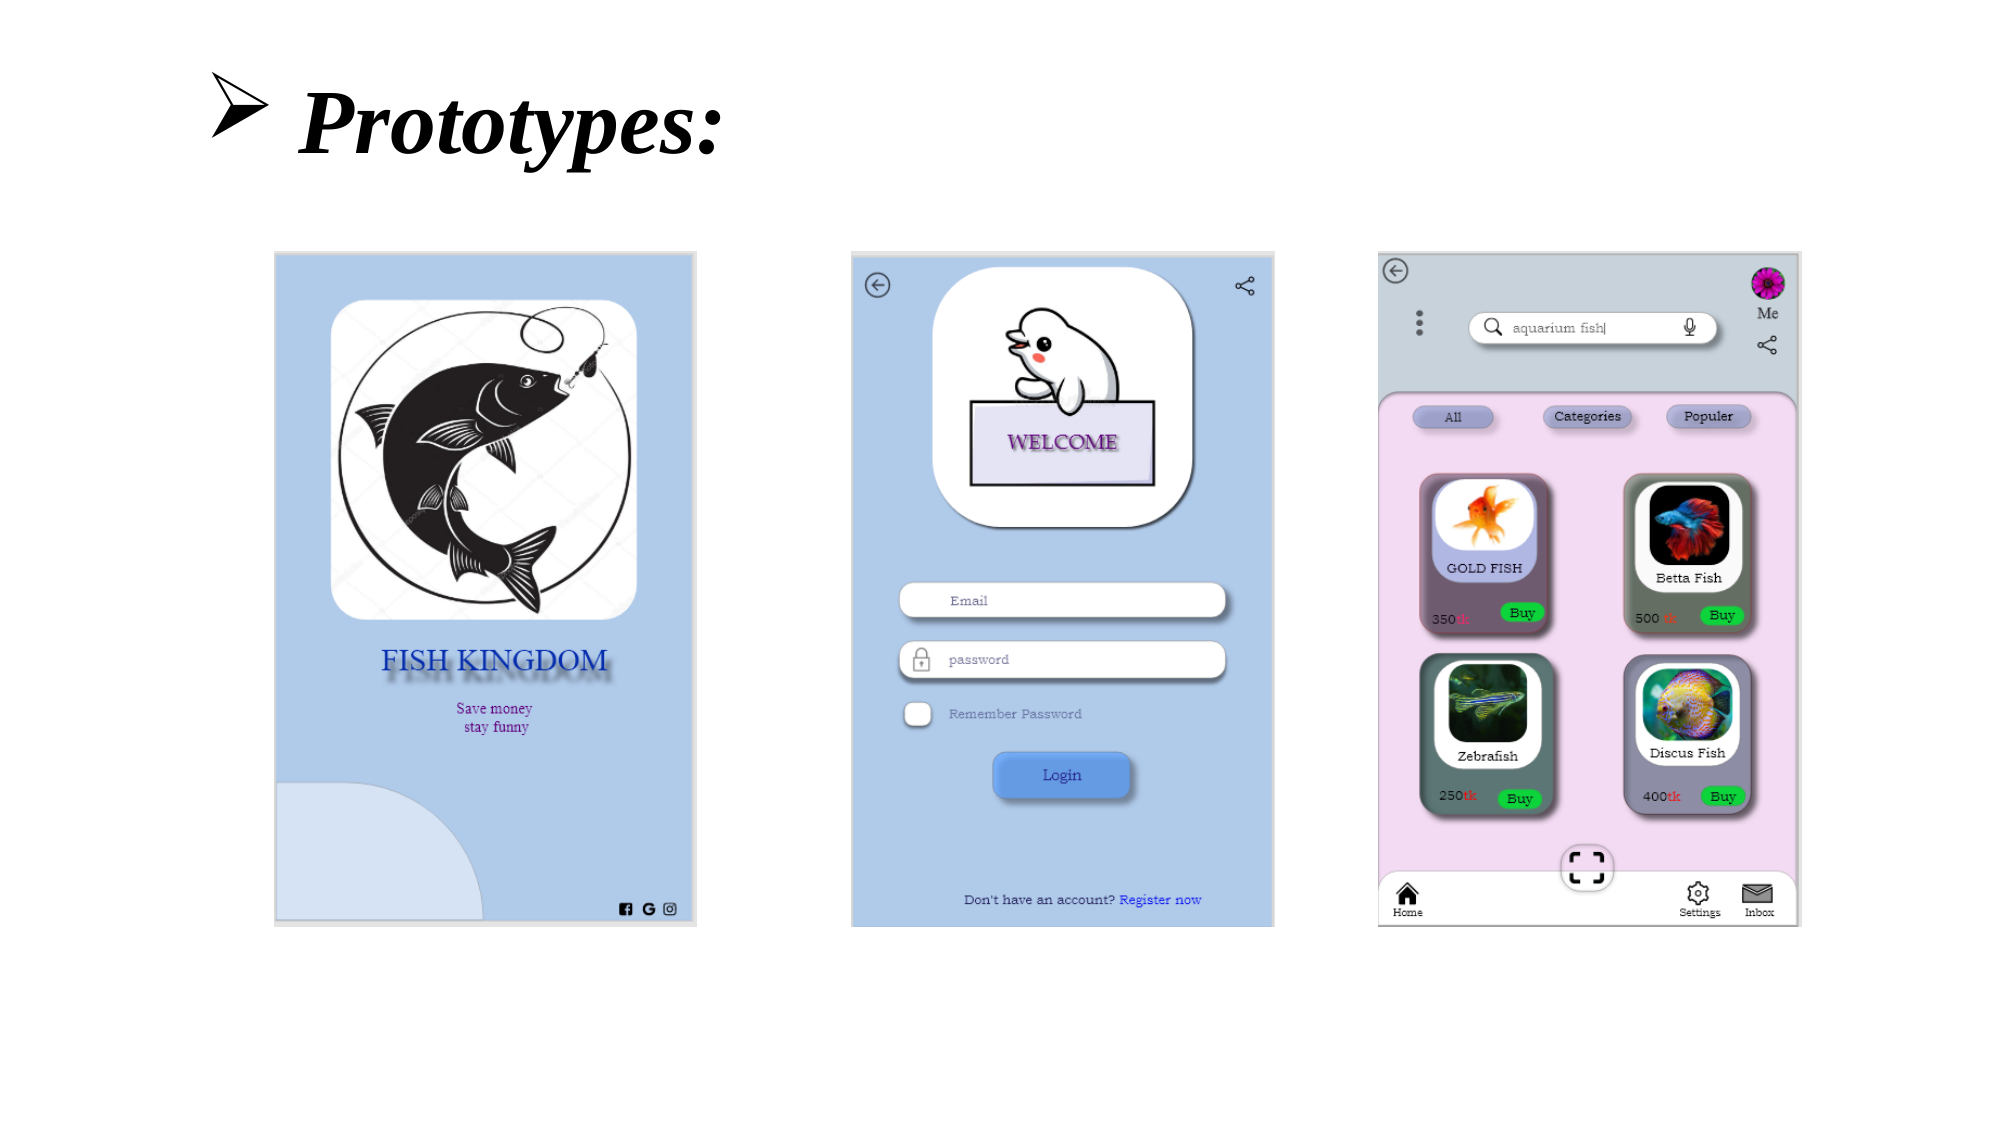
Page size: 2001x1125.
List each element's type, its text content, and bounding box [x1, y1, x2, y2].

text_box Prototypes: [190, 54, 829, 180]
picture [1378, 251, 1802, 927]
picture [274, 251, 697, 927]
picture [851, 251, 1275, 927]
